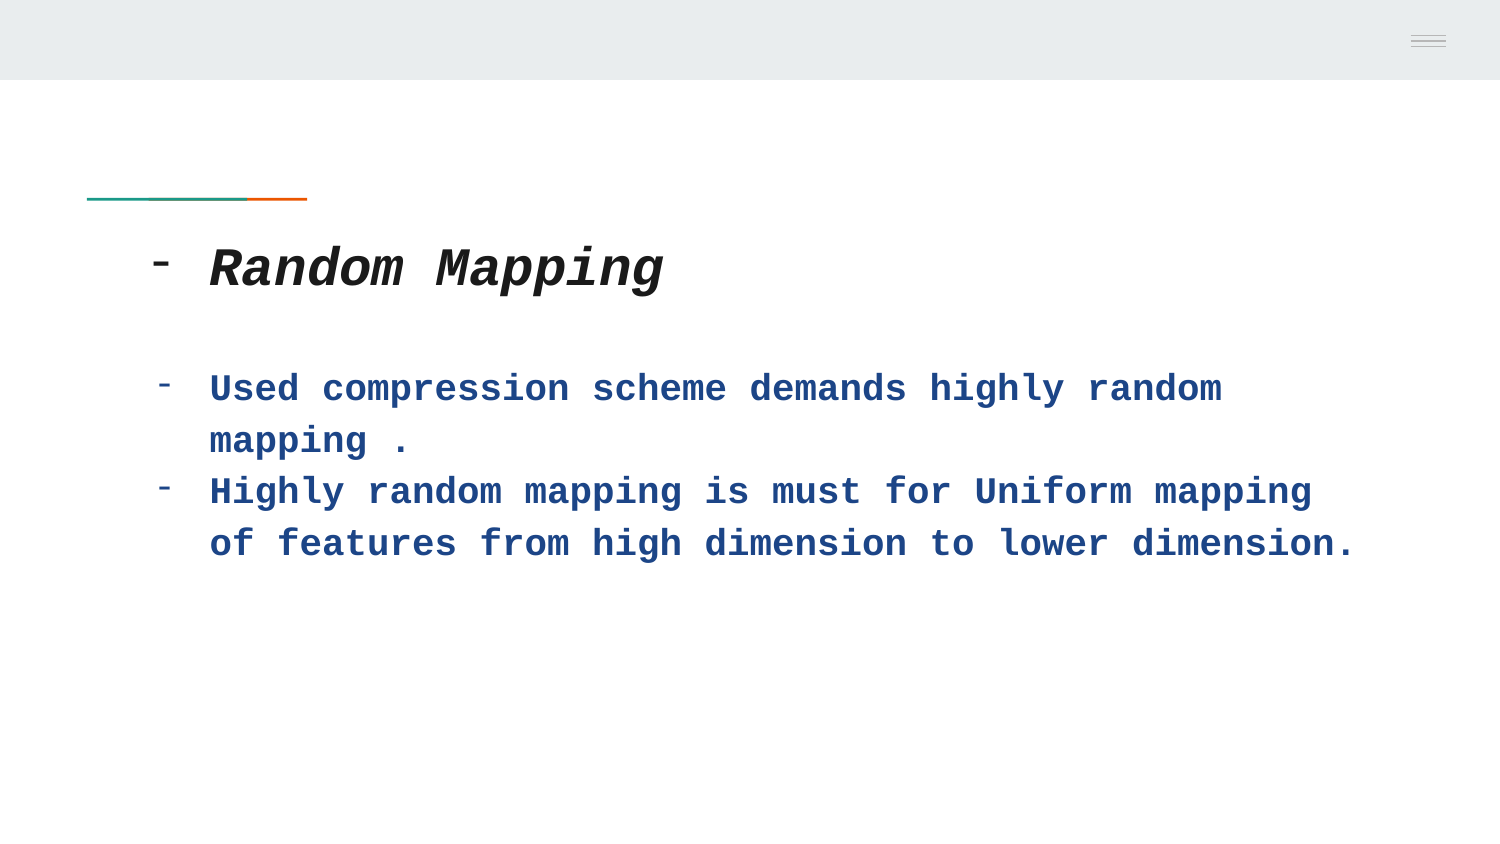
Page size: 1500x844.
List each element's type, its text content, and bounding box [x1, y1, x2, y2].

list Used compression scheme demands highly random mapping . Highly random mapping is must for Uniform mapping of features from high dimension to lower dimension. [119, 341, 1381, 712]
title Random Mapping [119, 216, 1381, 305]
